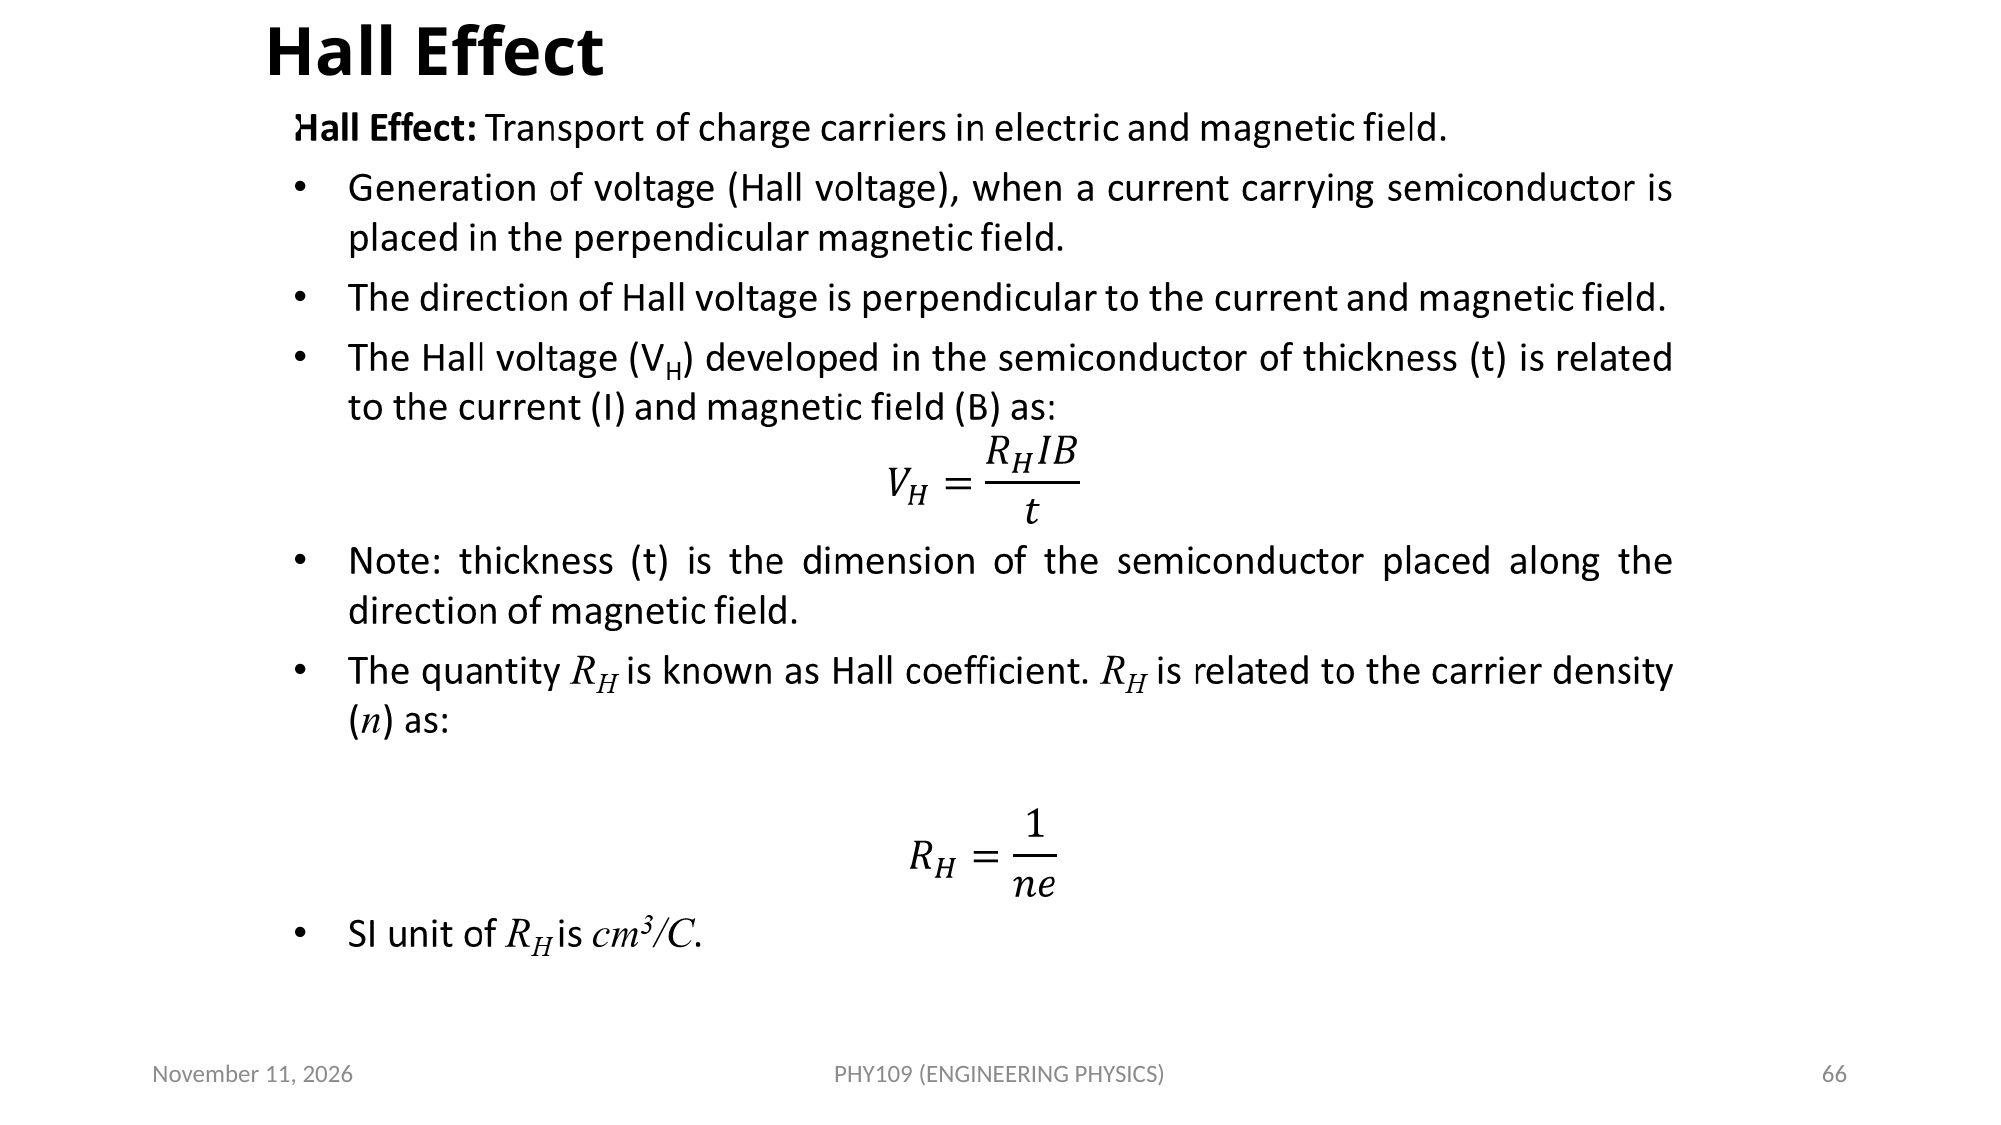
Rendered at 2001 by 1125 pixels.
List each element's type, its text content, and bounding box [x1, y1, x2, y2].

footer PHY109 (ENGINEERING PHYSICS) [662, 1042, 1338, 1103]
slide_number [137, 1042, 588, 1103]
list [267, 90, 1697, 1012]
slide_number 66 [1412, 1042, 1863, 1103]
title Hall Effect [249, 2, 1750, 106]
